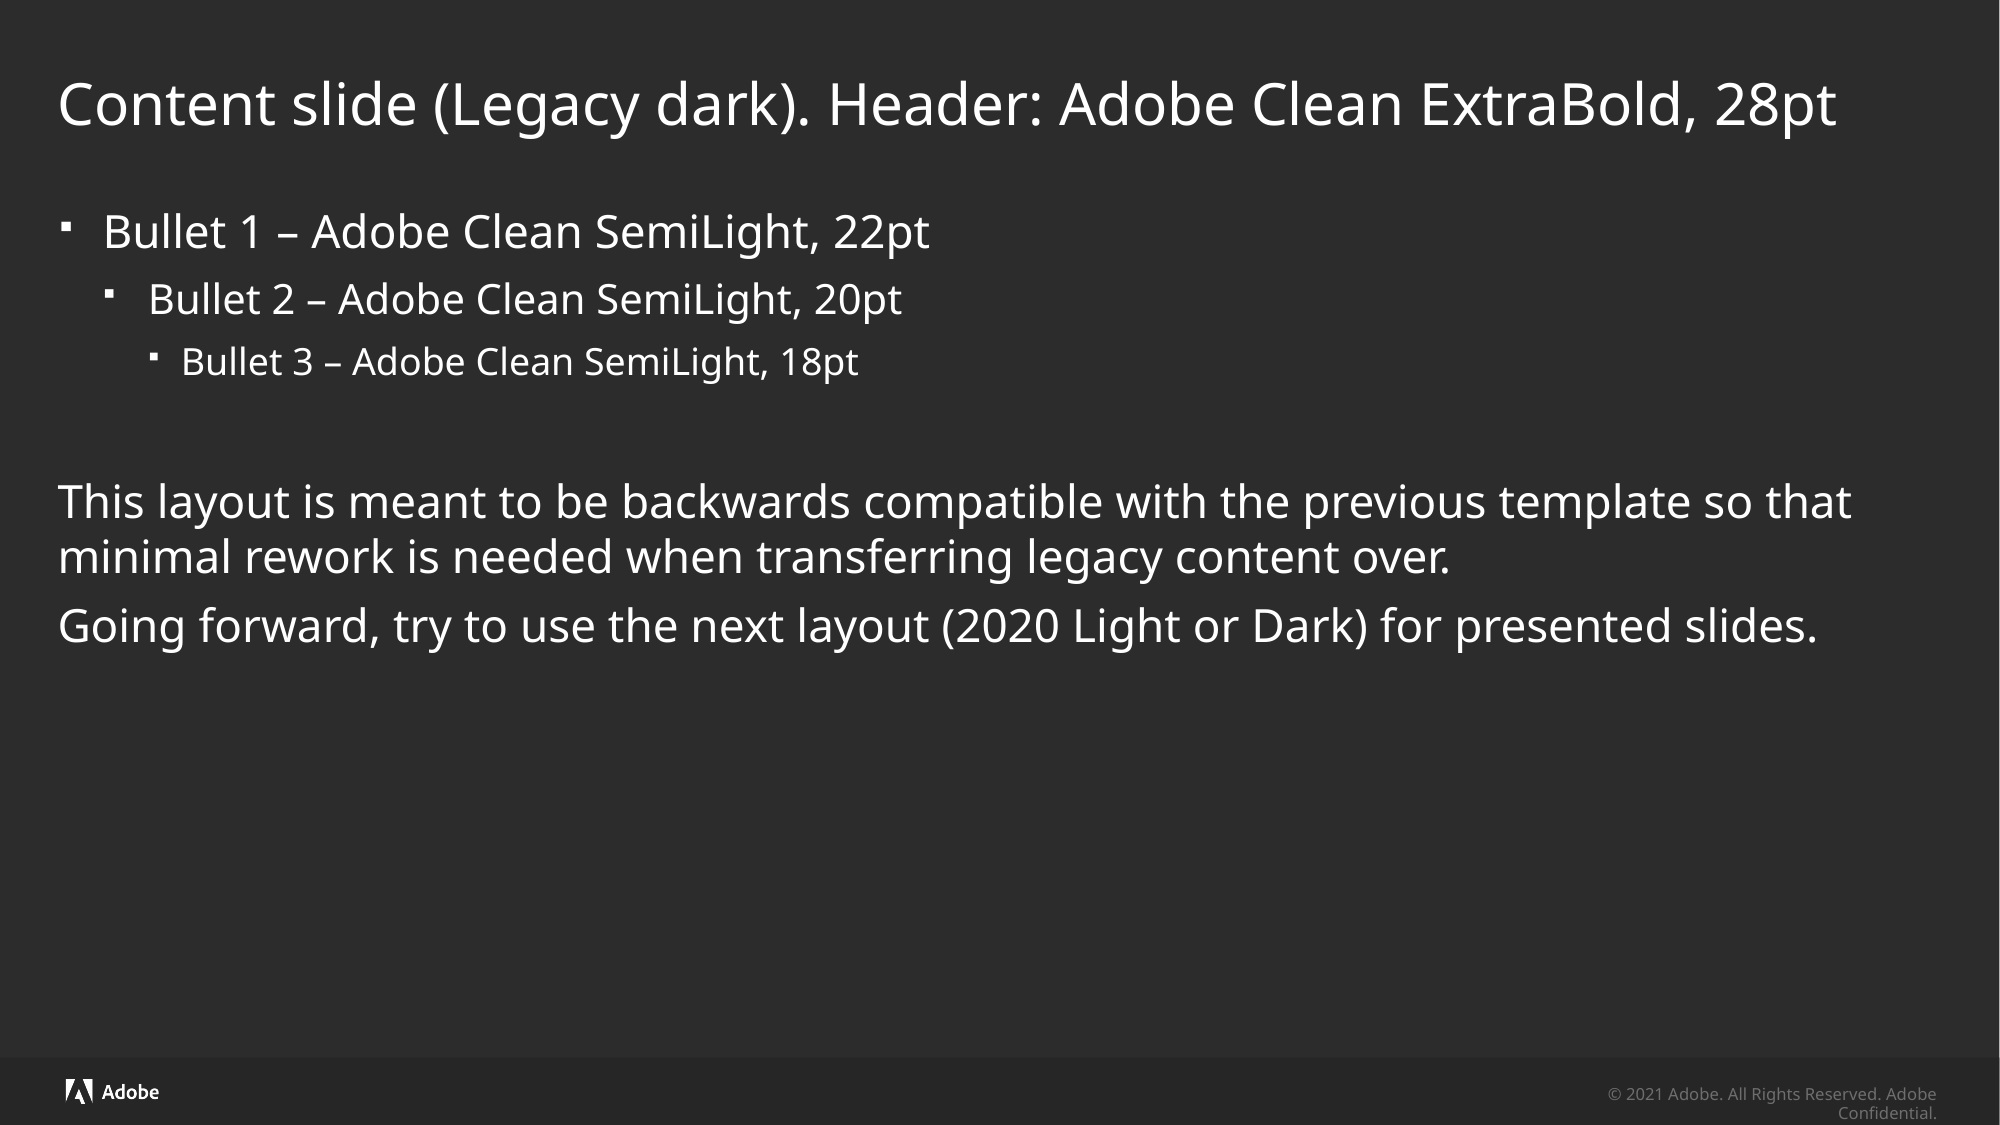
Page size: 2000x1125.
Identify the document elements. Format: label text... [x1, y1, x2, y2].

list Bullet 1 – Adobe Clean SemiLight, 22pt Bullet 2 – Adobe Clean SemiLight, 20pt Bullet 3 – Adobe Clean SemiLight, 18pt This layout is meant to be backwards compatible with the previous template so that minimal rework is needed when transferring legacy content over. Going forward, try to use the next layout (2020 Light or Dark) for presented slides. [49, 195, 1950, 1057]
title Content slide (Legacy dark). Header: Adobe Clean ExtraBold, 28pt [49, 47, 1950, 158]
